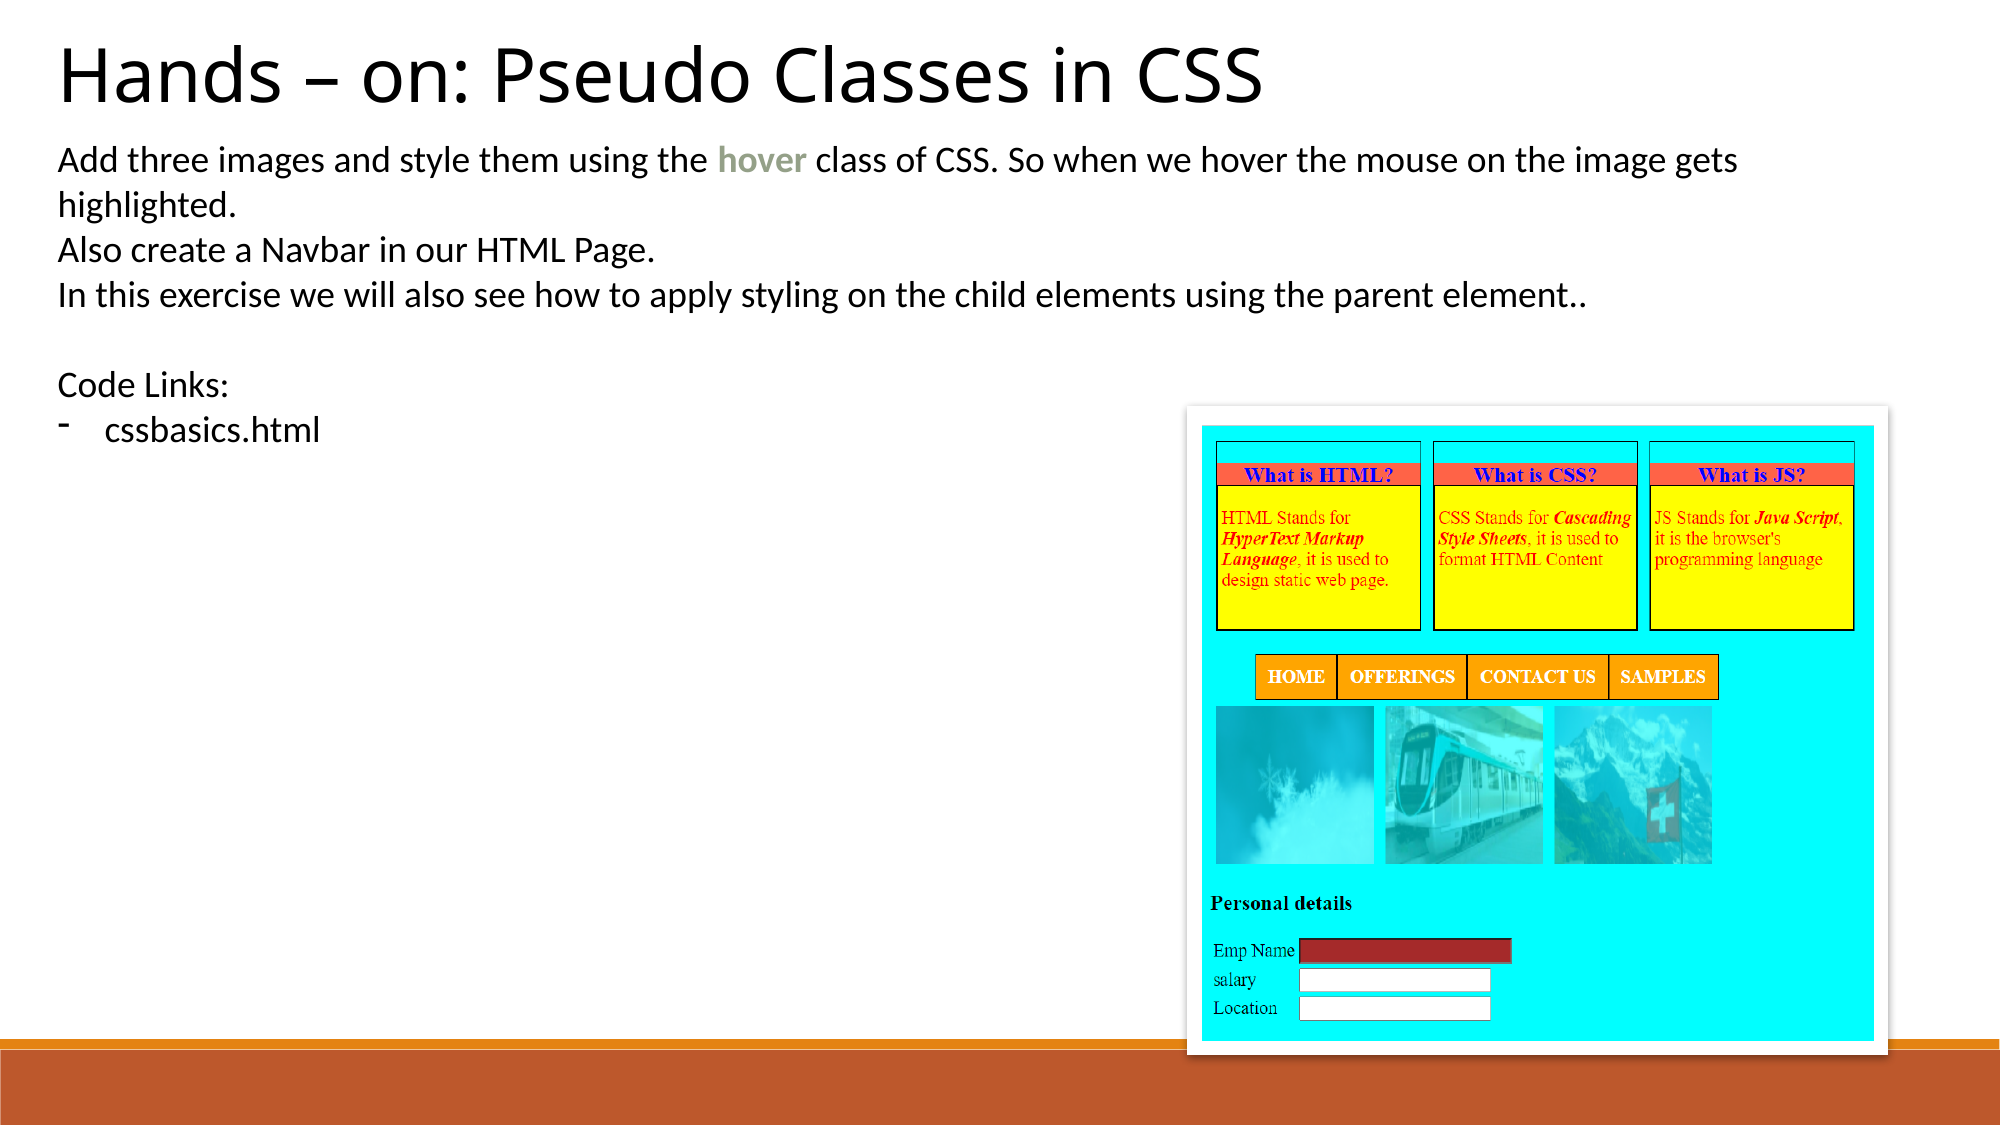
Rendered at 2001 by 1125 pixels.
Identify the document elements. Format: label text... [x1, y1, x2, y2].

text_box Add three images and style them using the hover class of CSS. So when we hover the mouse on the image gets highlighted. Also create a Navbar in our HTML Page. In this exercise we will also see how to apply styling on the child elements using the parent element.. Code Links: cssbasics.html [42, 127, 1874, 458]
picture [1201, 419, 1875, 1042]
text_box Hands – on: Pseudo Classes in CSS [42, 30, 1874, 127]
